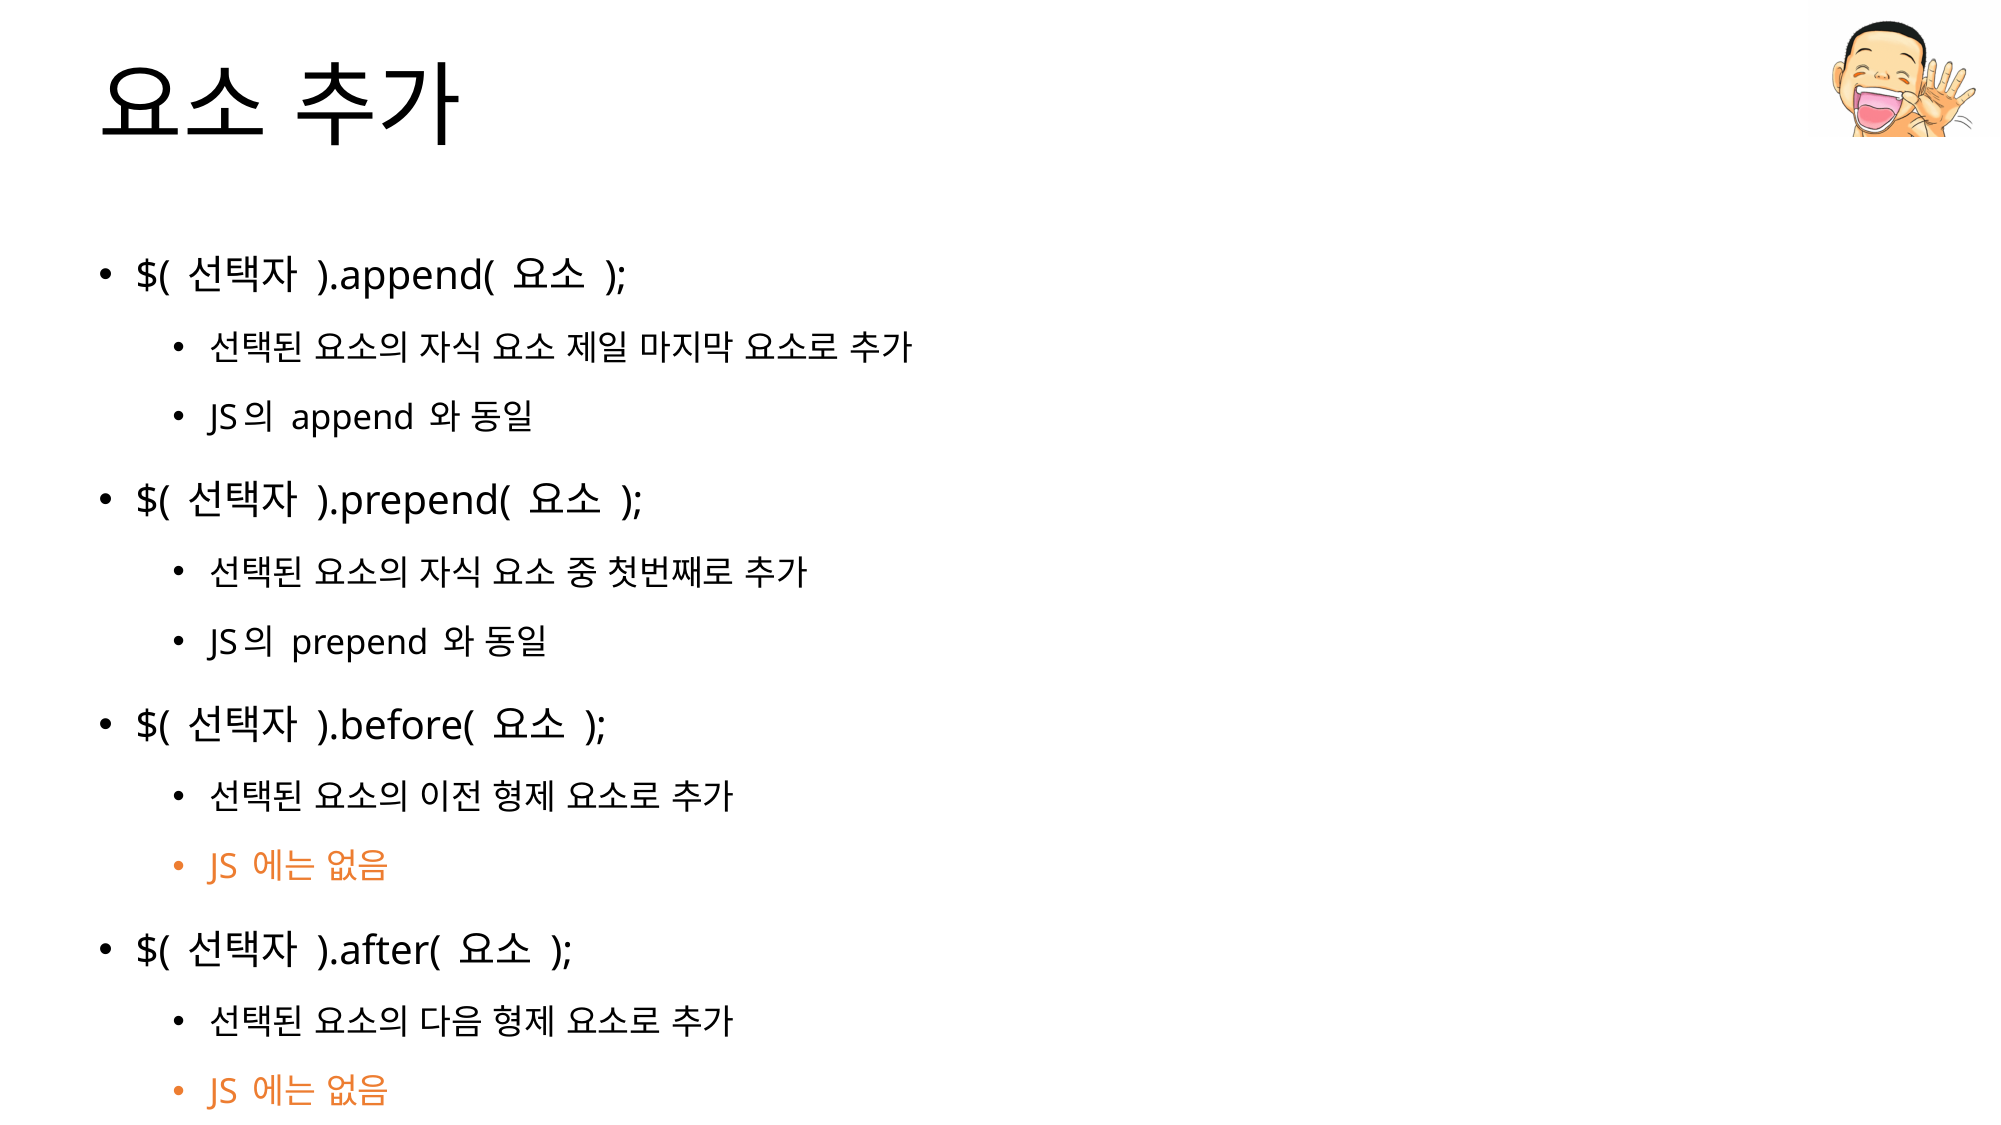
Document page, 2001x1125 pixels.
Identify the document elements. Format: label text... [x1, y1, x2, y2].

list $( 선택자 ).append( 요소 ); 선택된 요소의 자식 요소 제일 마지막 요소로 추가 JS의 append 와 동일 $( 선택자 ).prepend( 요소 ); 선택된 요소의 자식 요소 중 첫번째로 추가 JS의 prepend 와 동일 $( 선택자 ).before( 요소 ); 선택된 요소의 이전 형제 요소로 추가 JS 에는 없음 $( 선택자 ).after( 요소 ); 선택된 요소의 다음 형제 요소로 추가 JS 에는 없음 [83, 217, 1931, 1125]
picture [1931, 0, 2000, 137]
title 요소 추가 [83, 0, 1931, 217]
